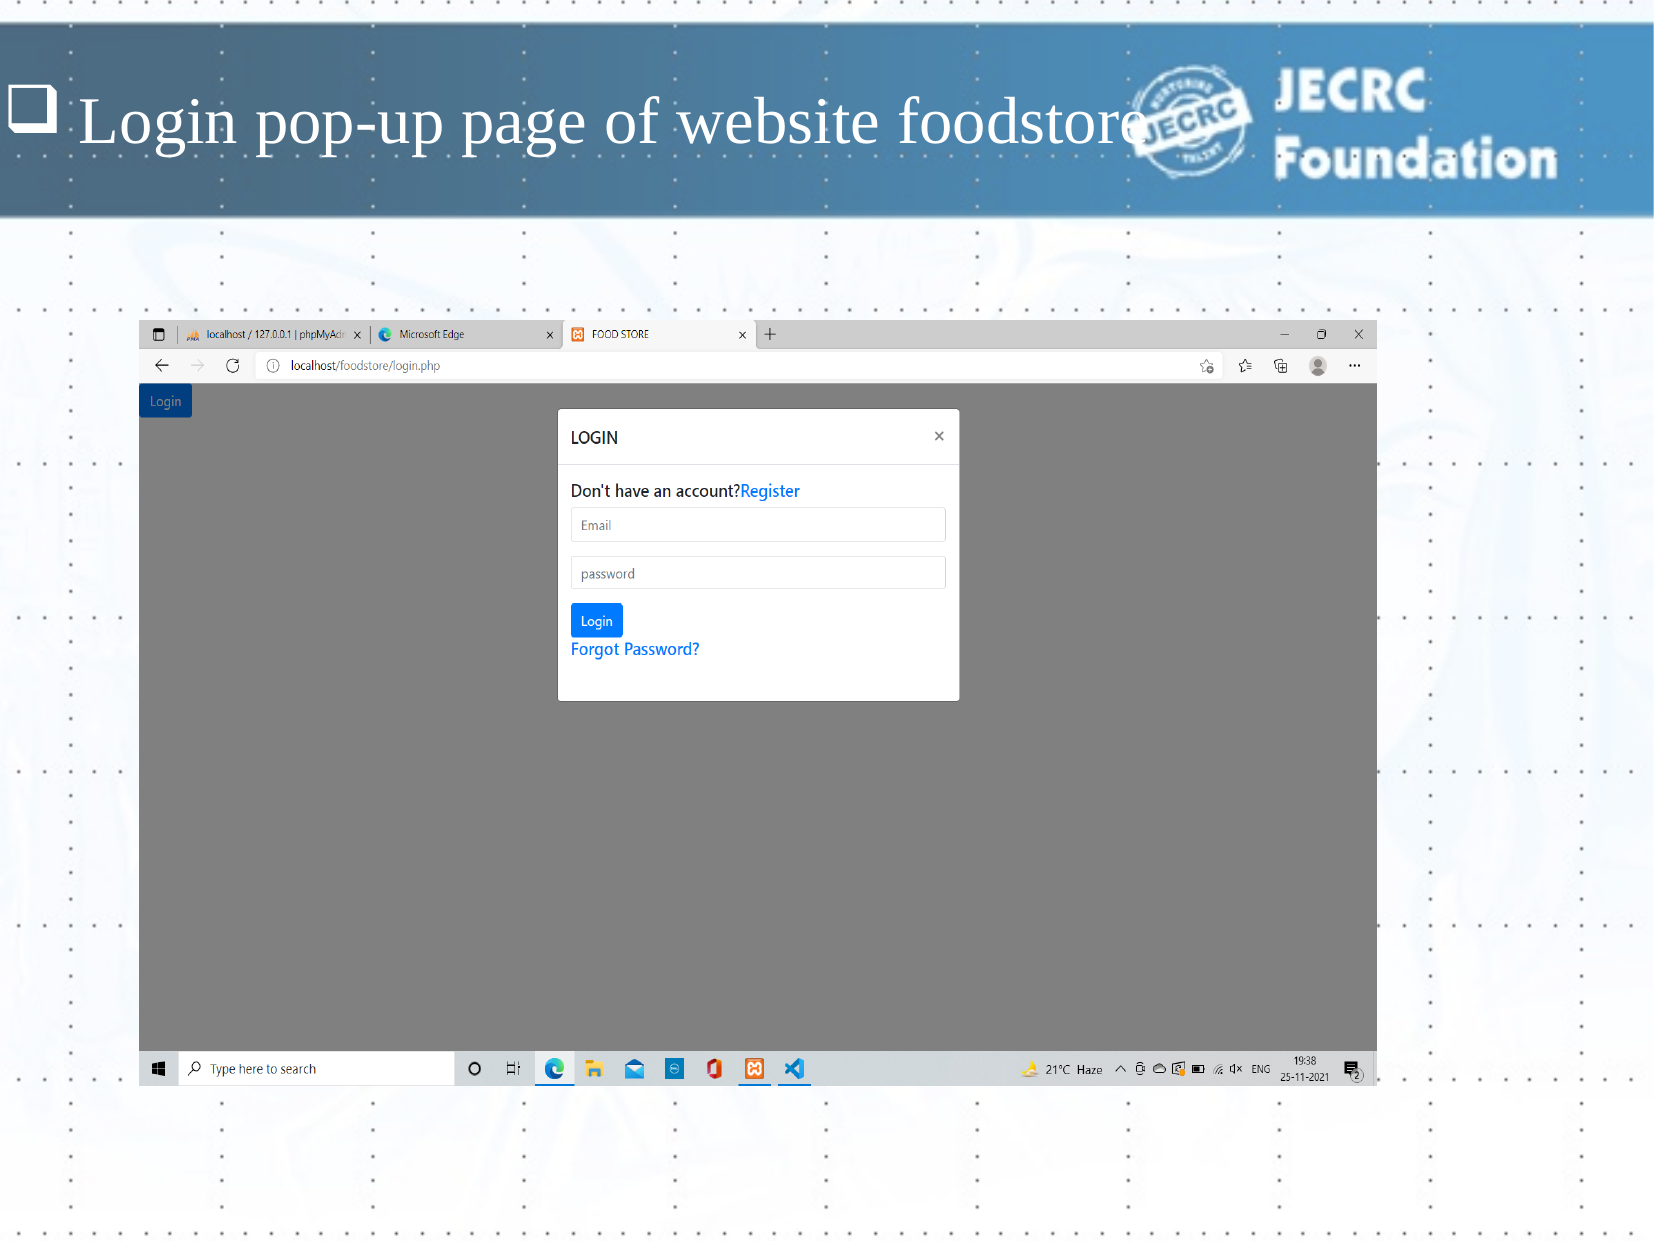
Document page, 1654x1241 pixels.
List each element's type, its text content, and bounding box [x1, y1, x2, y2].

picture [139, 319, 1378, 1086]
text_box Login pop-up page of website foodstore [0, 69, 1265, 165]
